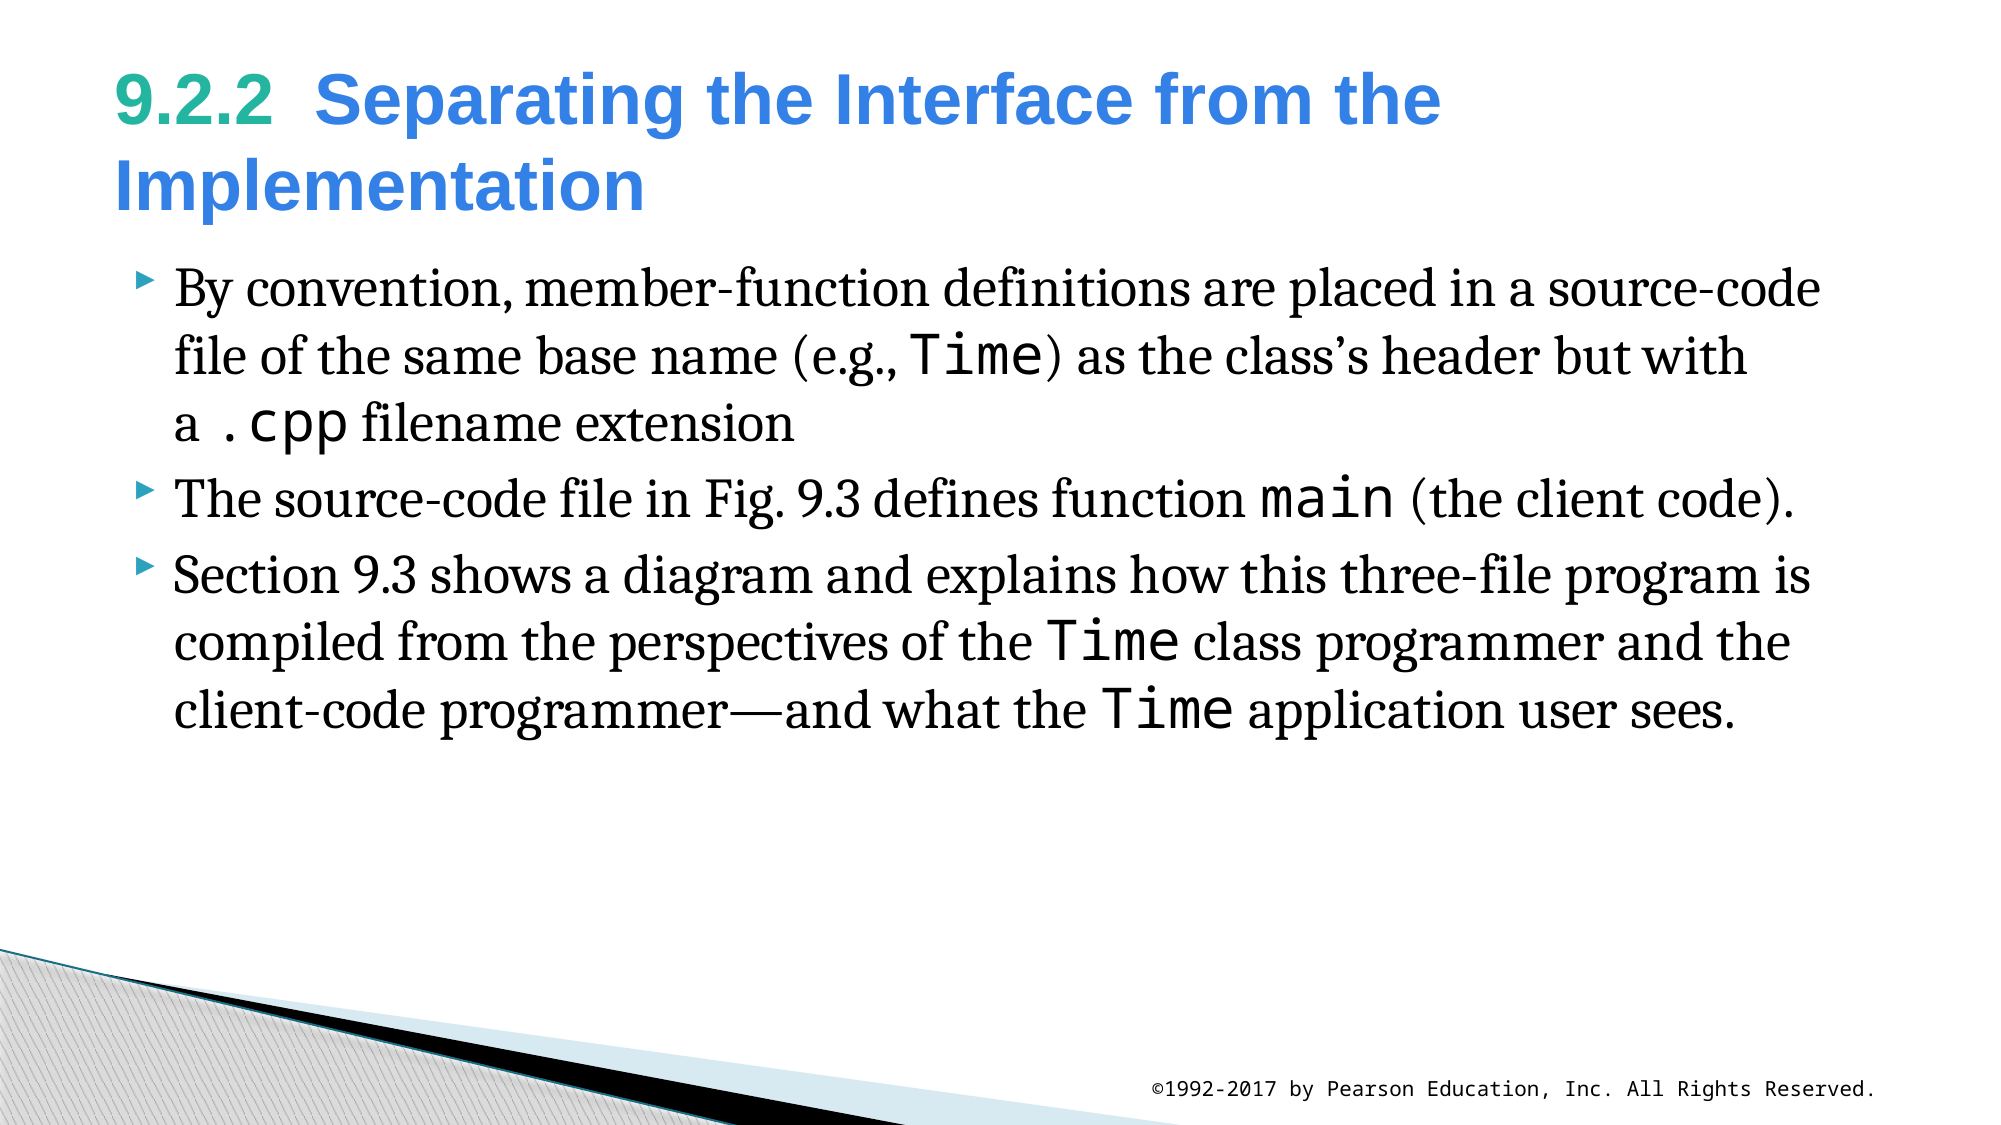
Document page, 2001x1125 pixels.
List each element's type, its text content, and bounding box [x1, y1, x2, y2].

title 9.2.2 Separating the Interface from the Implementation [99, 45, 1900, 233]
list By convention, member-function definitions are placed in a source-code file of the same base name (e.g., Time) as the class’s header but with a .cpp filename extension The source-code file in Fig. 9.3 defines function main (the client code). Section 9.3 shows a diagram and explains how this three-file program is compiled from the perspectives of the Time class programmer and the client-code programmer—and what the Time application user sees. [99, 242, 1900, 986]
footer ©1992-2017 by Pearson Education, Inc. All Rights Reserved. [866, 1051, 1892, 1112]
